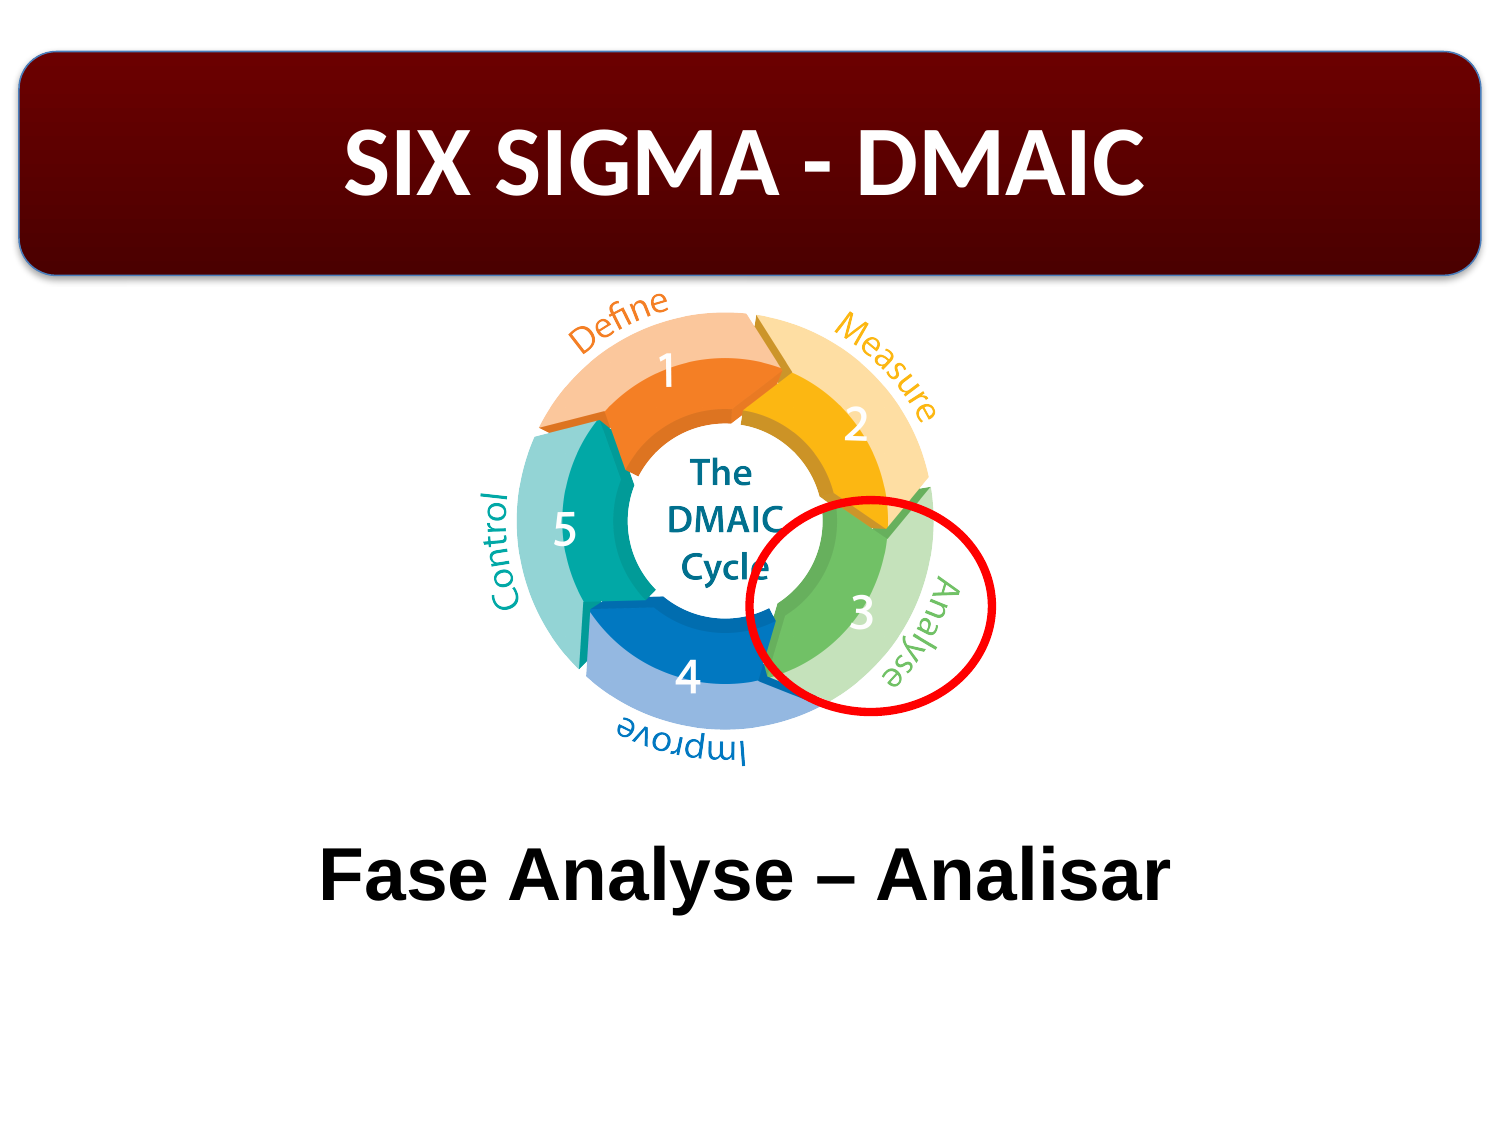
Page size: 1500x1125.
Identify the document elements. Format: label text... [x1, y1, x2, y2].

text_box SIX SIGMA - DMAIC [87, 87, 1403, 256]
picture [474, 271, 976, 773]
text_box [18, 50, 1482, 277]
text_box [980, 555, 995, 657]
text_box Fase Analyse – Analisar [56, 818, 1435, 923]
